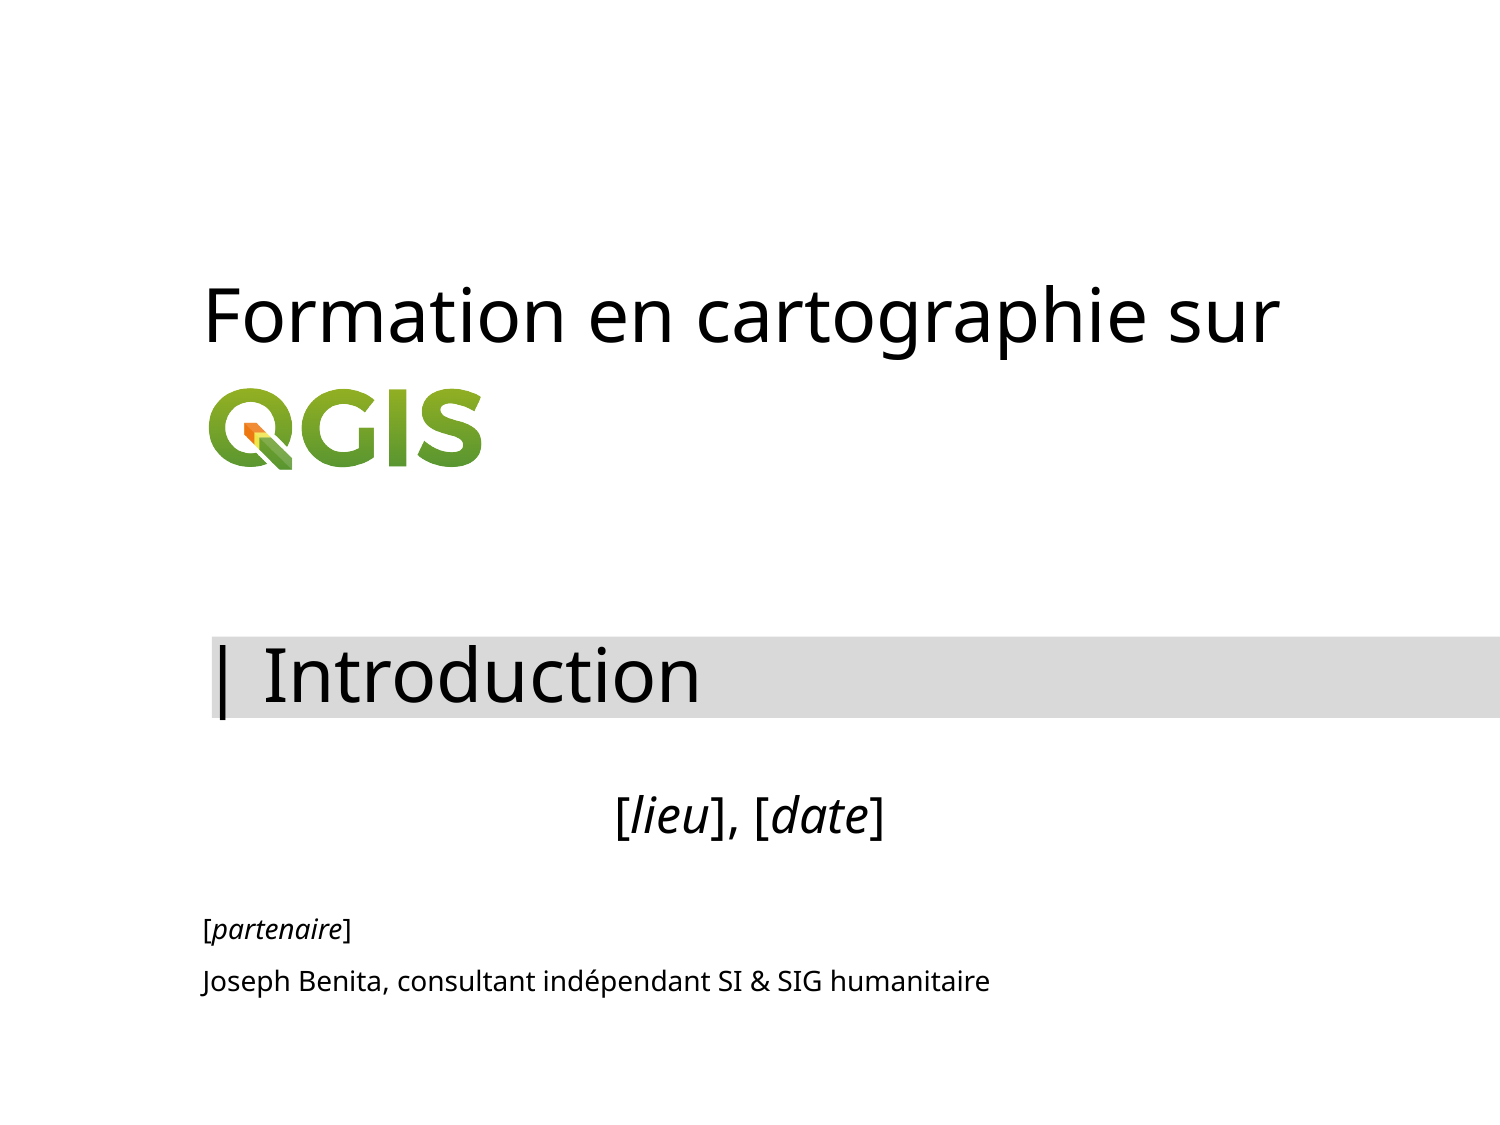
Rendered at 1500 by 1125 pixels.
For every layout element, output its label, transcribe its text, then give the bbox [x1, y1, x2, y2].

picture [148, 334, 542, 523]
text_box | Introduction [187, 506, 1500, 727]
subtitle [lieu], [date] [partenaire] Joseph Benita, consultant indépendant SI & SIG humanitaire [187, 782, 1313, 1038]
title Formation en cartographie sur [187, 236, 1367, 457]
